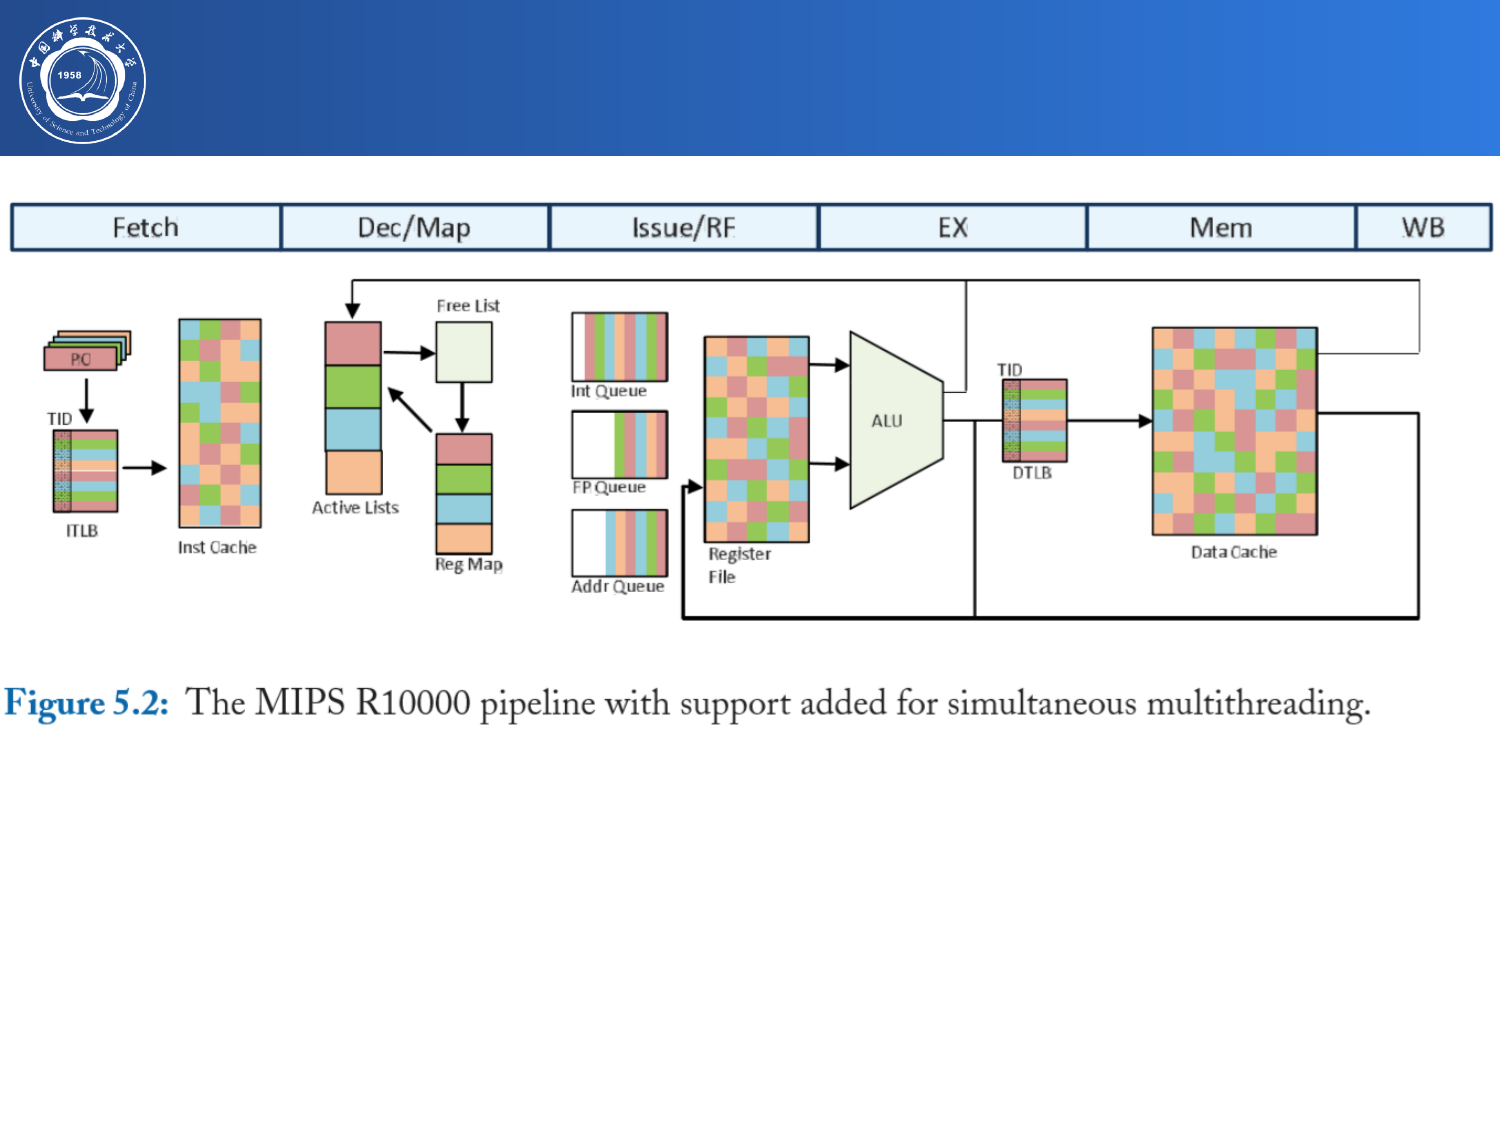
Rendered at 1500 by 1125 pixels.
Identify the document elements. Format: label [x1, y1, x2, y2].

picture [19, 17, 146, 144]
picture [0, 192, 1500, 731]
